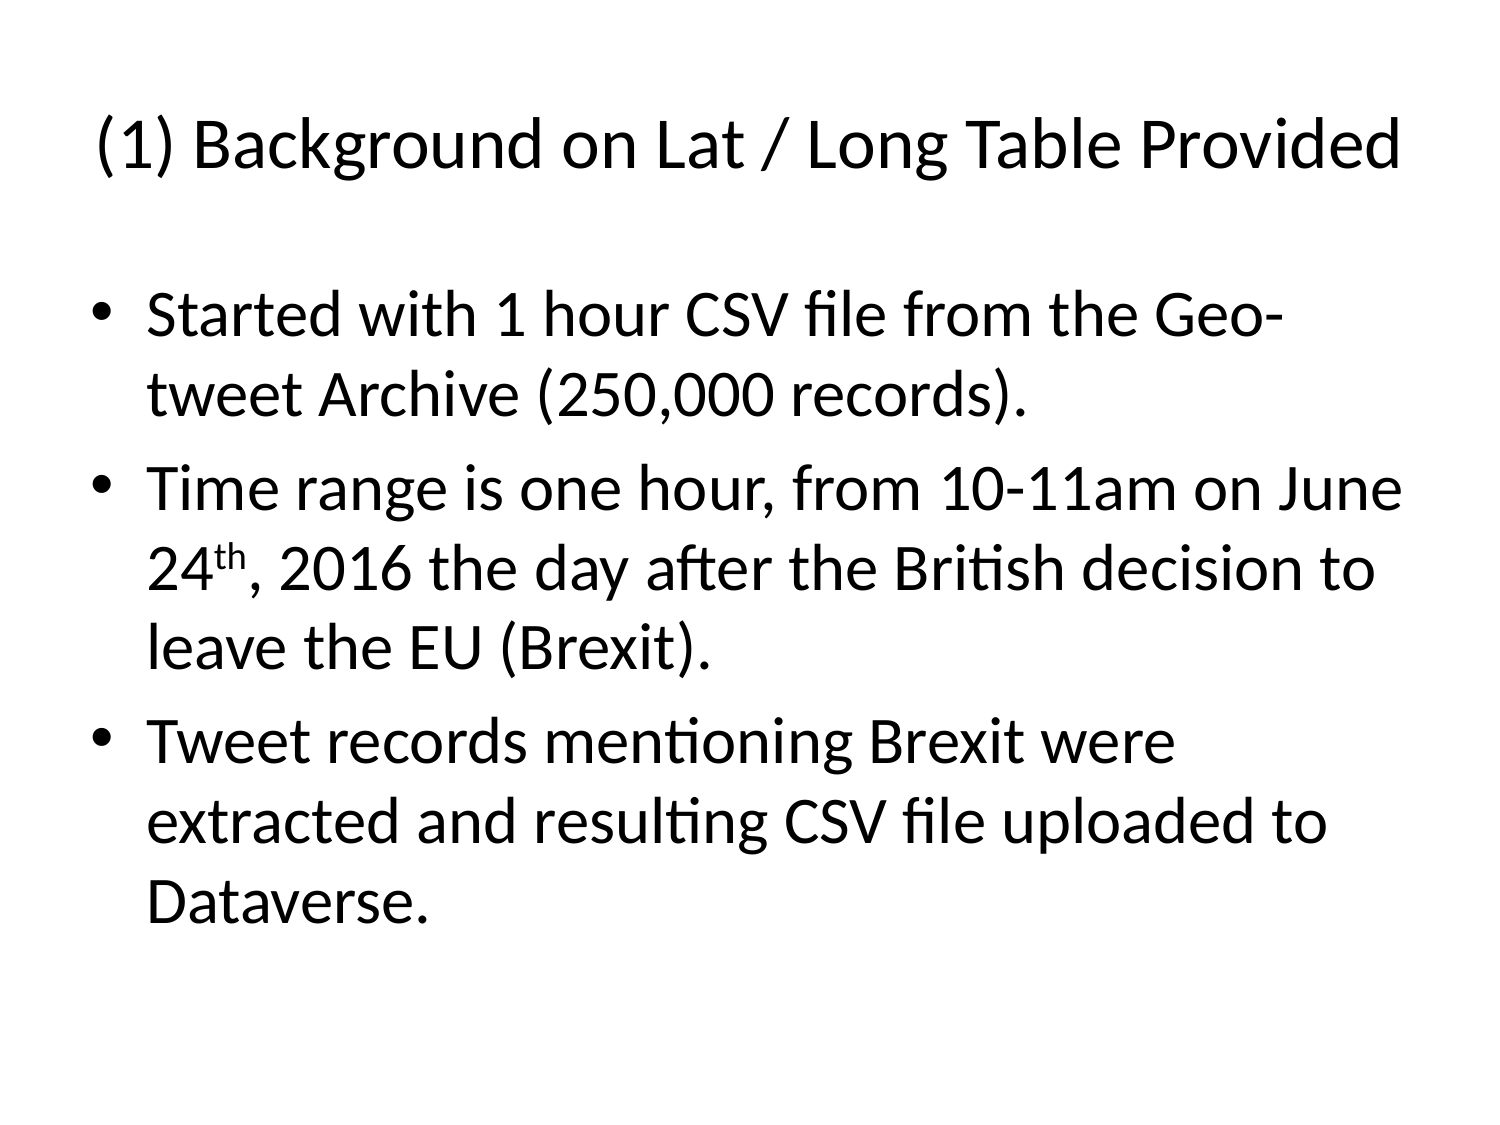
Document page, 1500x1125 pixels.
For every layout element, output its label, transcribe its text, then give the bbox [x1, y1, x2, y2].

list Started with 1 hour CSV file from the Geo-tweet Archive (250,000 records). Time range is one hour, from 10-11am on June 24th, 2016 the day after the British decision to leave the EU (Brexit). Tweet records mentioning Brexit were extracted and resulting CSV file uploaded to Dataverse. [75, 262, 1425, 1005]
title (1) Background on Lat / Long Table Provided [75, 45, 1425, 233]
